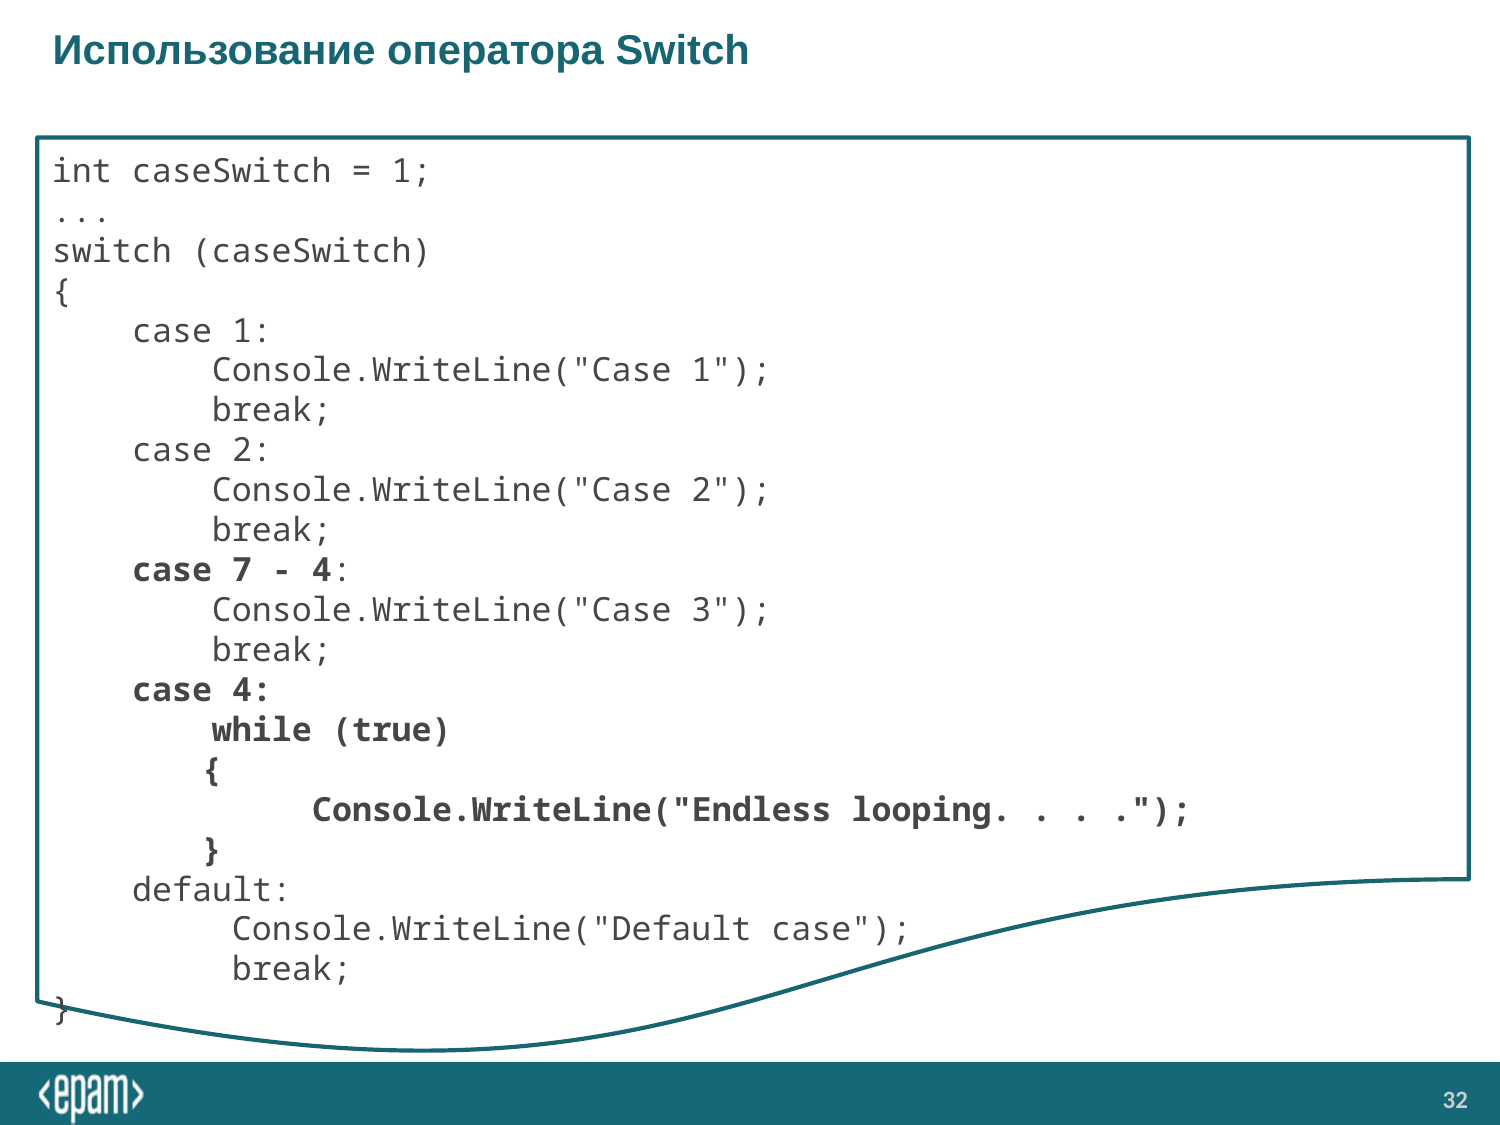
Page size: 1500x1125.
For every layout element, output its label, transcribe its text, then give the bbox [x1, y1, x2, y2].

title Использование оператора Switch [0, 0, 1500, 95]
text_box int caseSwitch = 1; ... switch (caseSwitch) { case 1: Console.WriteLine("Case 1"); break; case 2: Console.WriteLine("Case 2"); break; case 7 - 4: Console.WriteLine("Case 3"); break; case 4: while (true) { Console.WriteLine("Endless looping. . . ."); } default: Console.WriteLine("Default case"); break; } [35, 135, 1471, 1053]
picture [38, 1074, 144, 1125]
